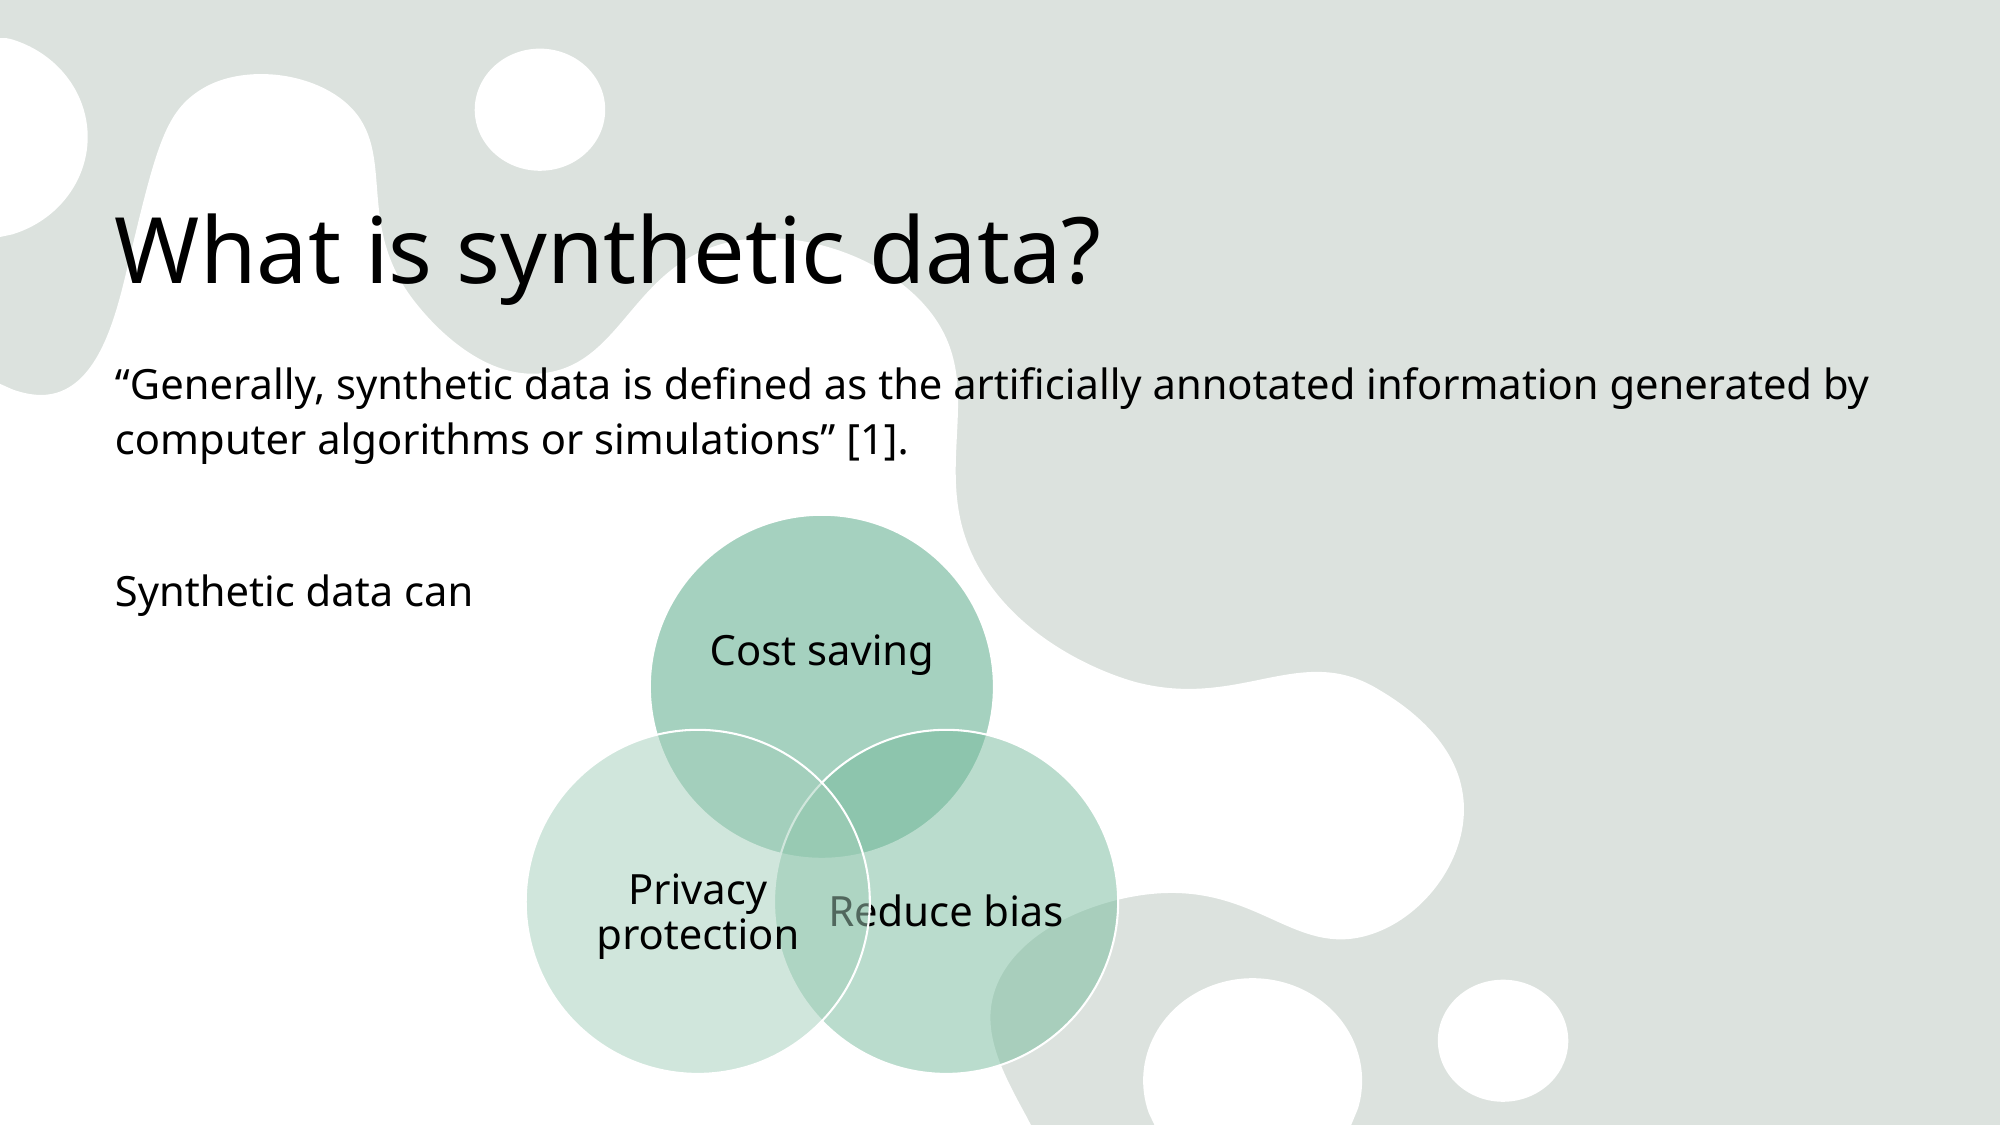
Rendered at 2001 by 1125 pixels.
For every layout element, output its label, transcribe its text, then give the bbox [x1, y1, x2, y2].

title What is synthetic data? [99, 91, 1900, 309]
list “Generally, synthetic data is defined as the artificially annotated information generated by computer algorithms or simulations” [1]. Synthetic data can [99, 345, 1900, 1008]
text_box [16, 507, 1628, 1081]
